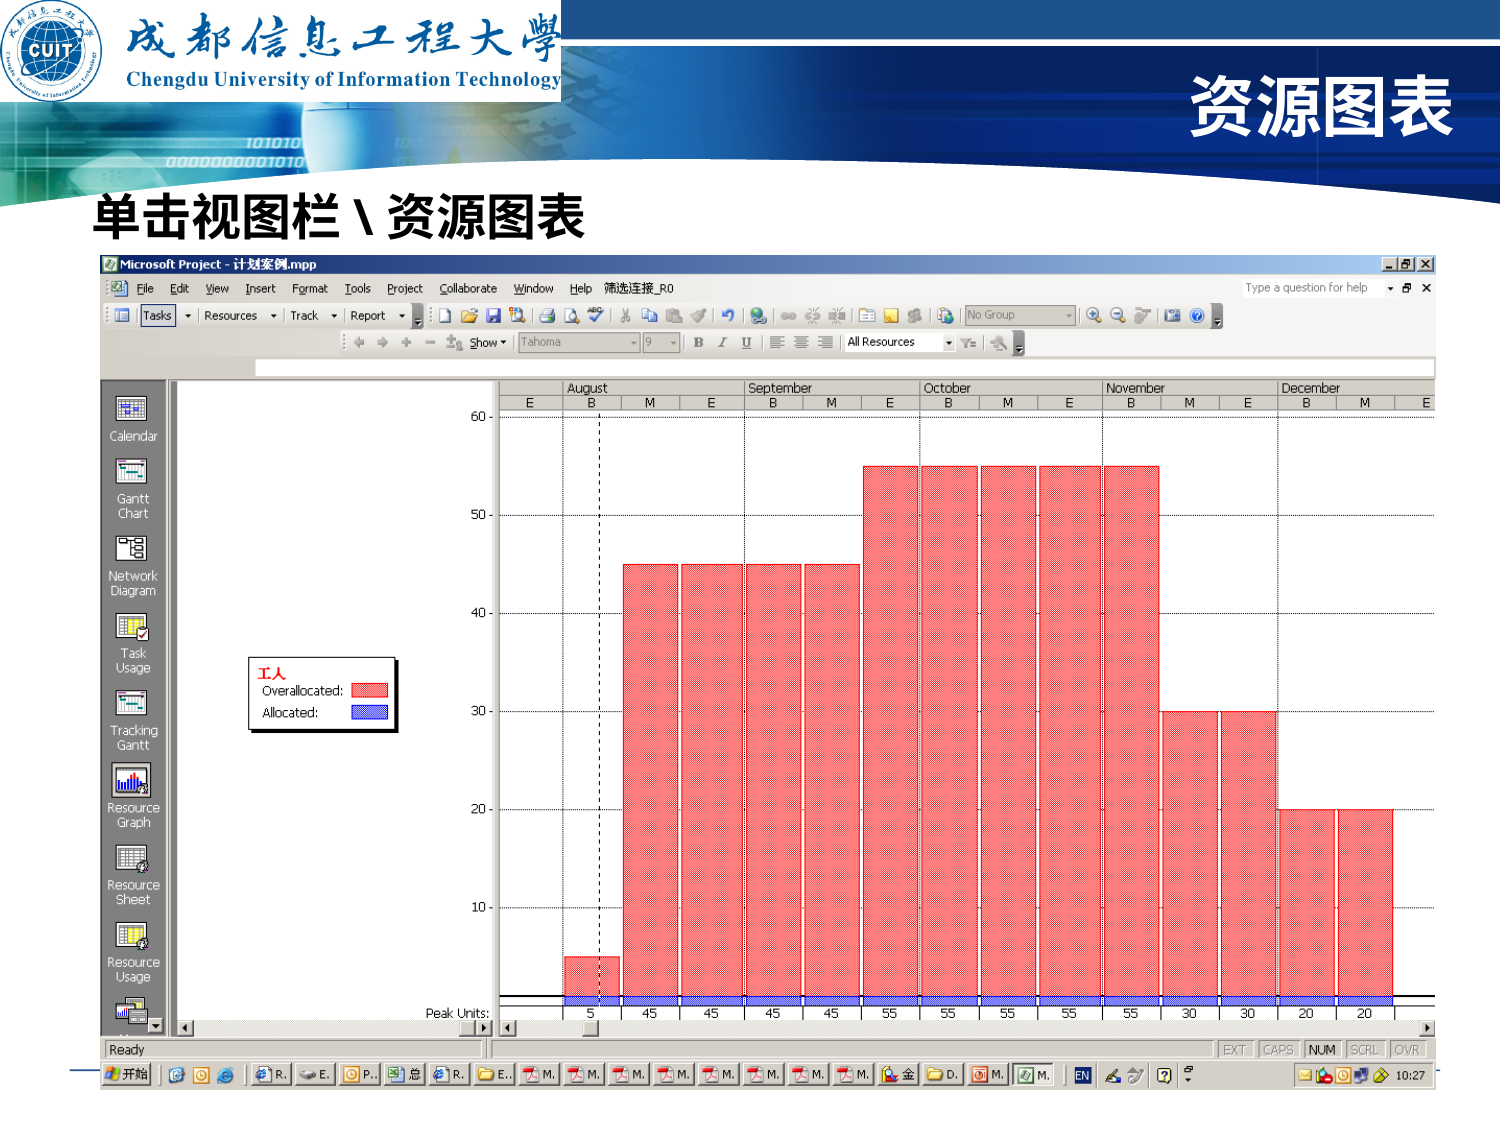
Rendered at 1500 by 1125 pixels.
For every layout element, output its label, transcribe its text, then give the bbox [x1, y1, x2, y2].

picture [0, 0, 1500, 206]
list 单击视图栏\资源图表 [76, 184, 1400, 256]
picture [99, 255, 1436, 1091]
title 资源图表 [182, 54, 1471, 155]
